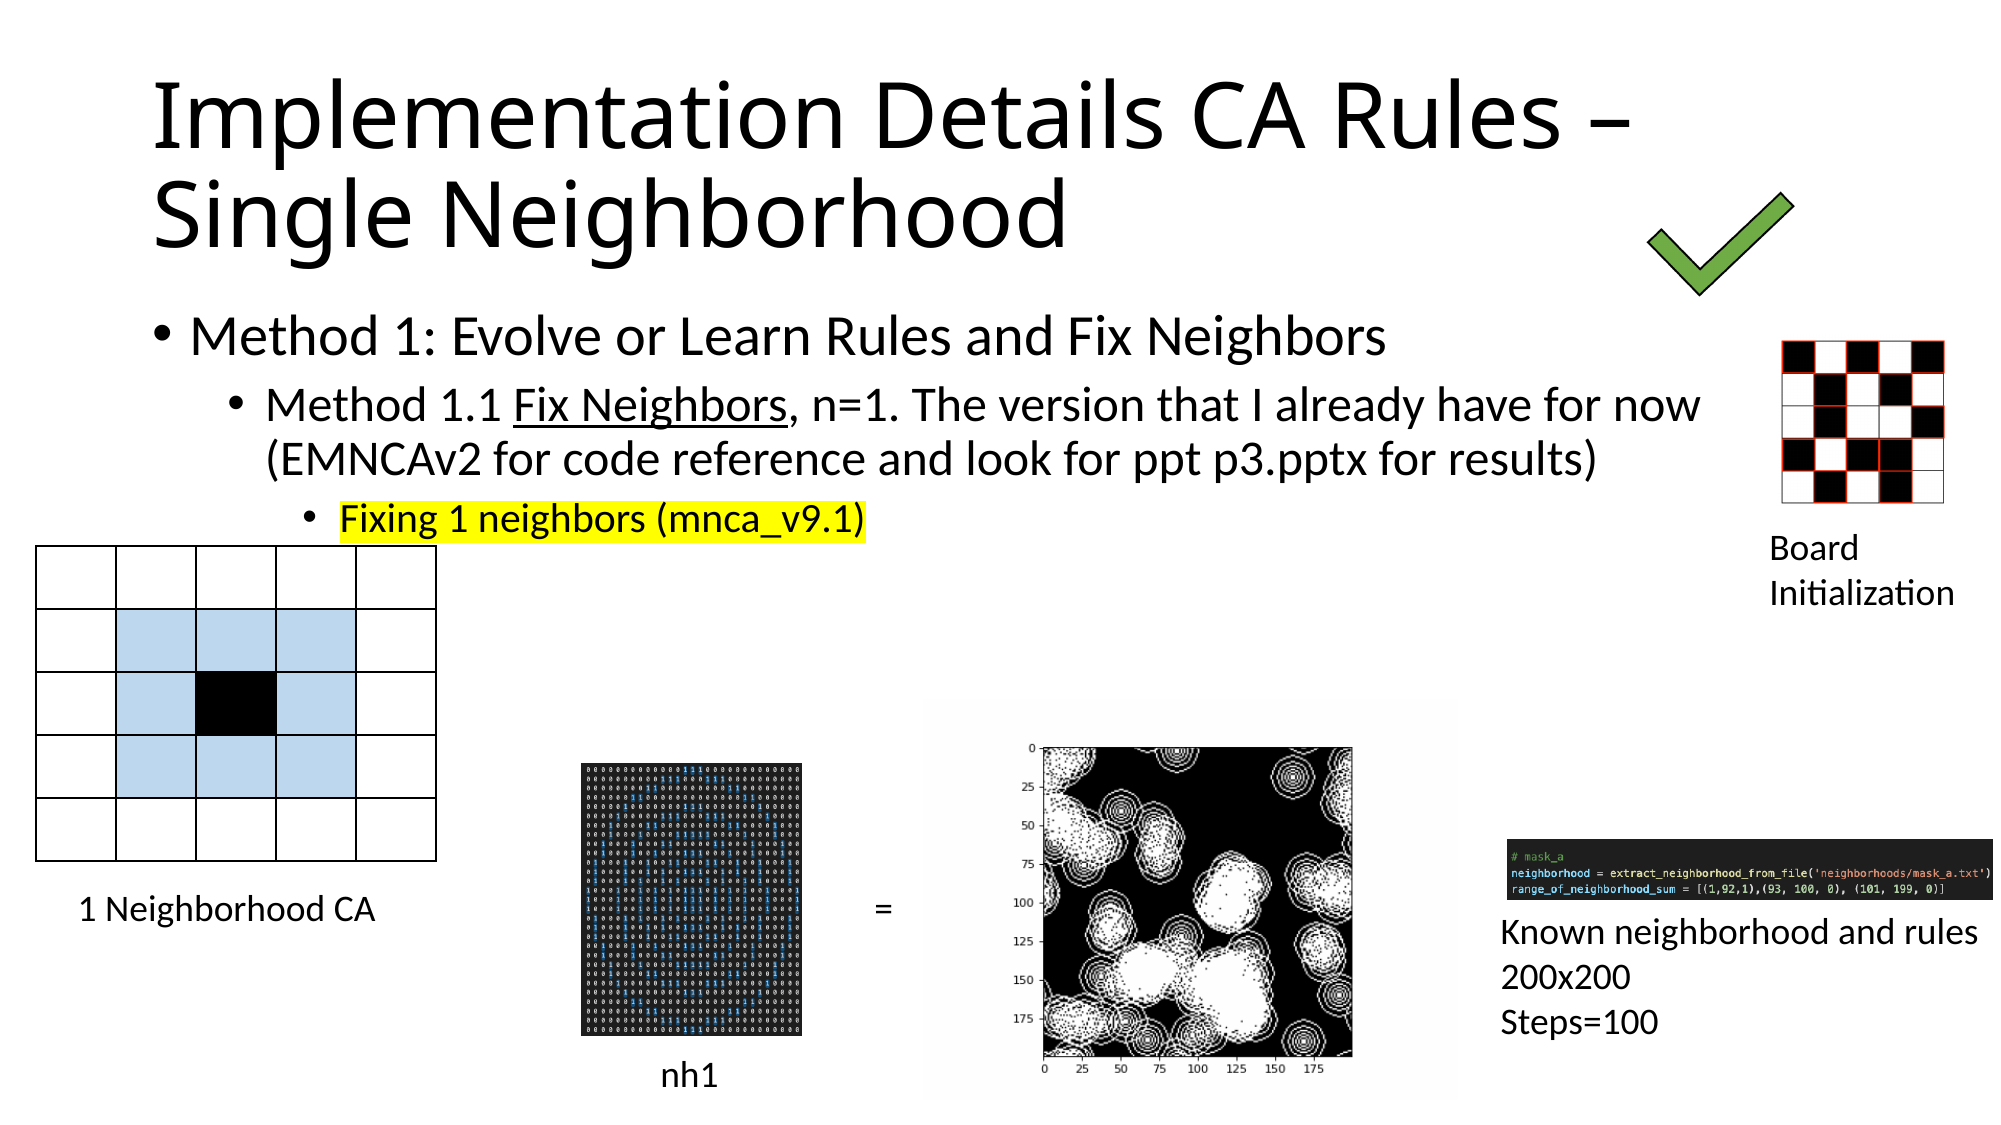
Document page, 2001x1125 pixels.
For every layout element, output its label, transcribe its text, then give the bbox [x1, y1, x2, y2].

text_box nh1 [645, 1042, 734, 1103]
table_header [117, 547, 195, 608]
table_cell [197, 610, 275, 671]
picture [1645, 168, 1796, 319]
table_cell [197, 736, 275, 797]
table_cell [277, 736, 355, 797]
table_cell [197, 673, 275, 734]
picture [1778, 334, 1947, 506]
text_box 1 Neighborhood CA [63, 876, 391, 937]
table_cell [37, 736, 115, 797]
table_header [357, 547, 435, 608]
table_cell [277, 673, 355, 734]
table_cell [37, 799, 115, 860]
table_header [37, 547, 115, 608]
table_cell [357, 610, 435, 671]
table_cell [37, 610, 115, 671]
text_box = [859, 876, 909, 937]
text_box Board Initialization [1754, 515, 1971, 620]
text_box Known neighborhood and rules 200x200 Steps=100 [1485, 899, 1995, 1050]
title Implementation Details CA Rules – Single Neighborhood [137, 59, 1863, 278]
list Method 1: Evolve or Learn Rules and Fix Neighbors Method 1.1 Fix Neighbors, n=1. The version that I already have for now (EMNCAv2 for code reference and look for ppt p3.pptx for results) Fixing 1 neighbors (mnca_v9.1) [137, 297, 1863, 1012]
table_cell [277, 610, 355, 671]
table_cell [37, 673, 115, 734]
table_header [277, 547, 355, 608]
picture [1507, 839, 1993, 900]
table_cell [357, 799, 435, 860]
table_cell [117, 799, 195, 860]
table_cell [117, 736, 195, 797]
picture [581, 763, 802, 1036]
table_cell [117, 673, 195, 734]
table_cell [357, 673, 435, 734]
table_cell [197, 799, 275, 860]
table_header [197, 547, 275, 608]
table_cell [277, 799, 355, 860]
table_cell [357, 736, 435, 797]
table_cell [117, 610, 195, 671]
picture [923, 699, 1458, 1100]
